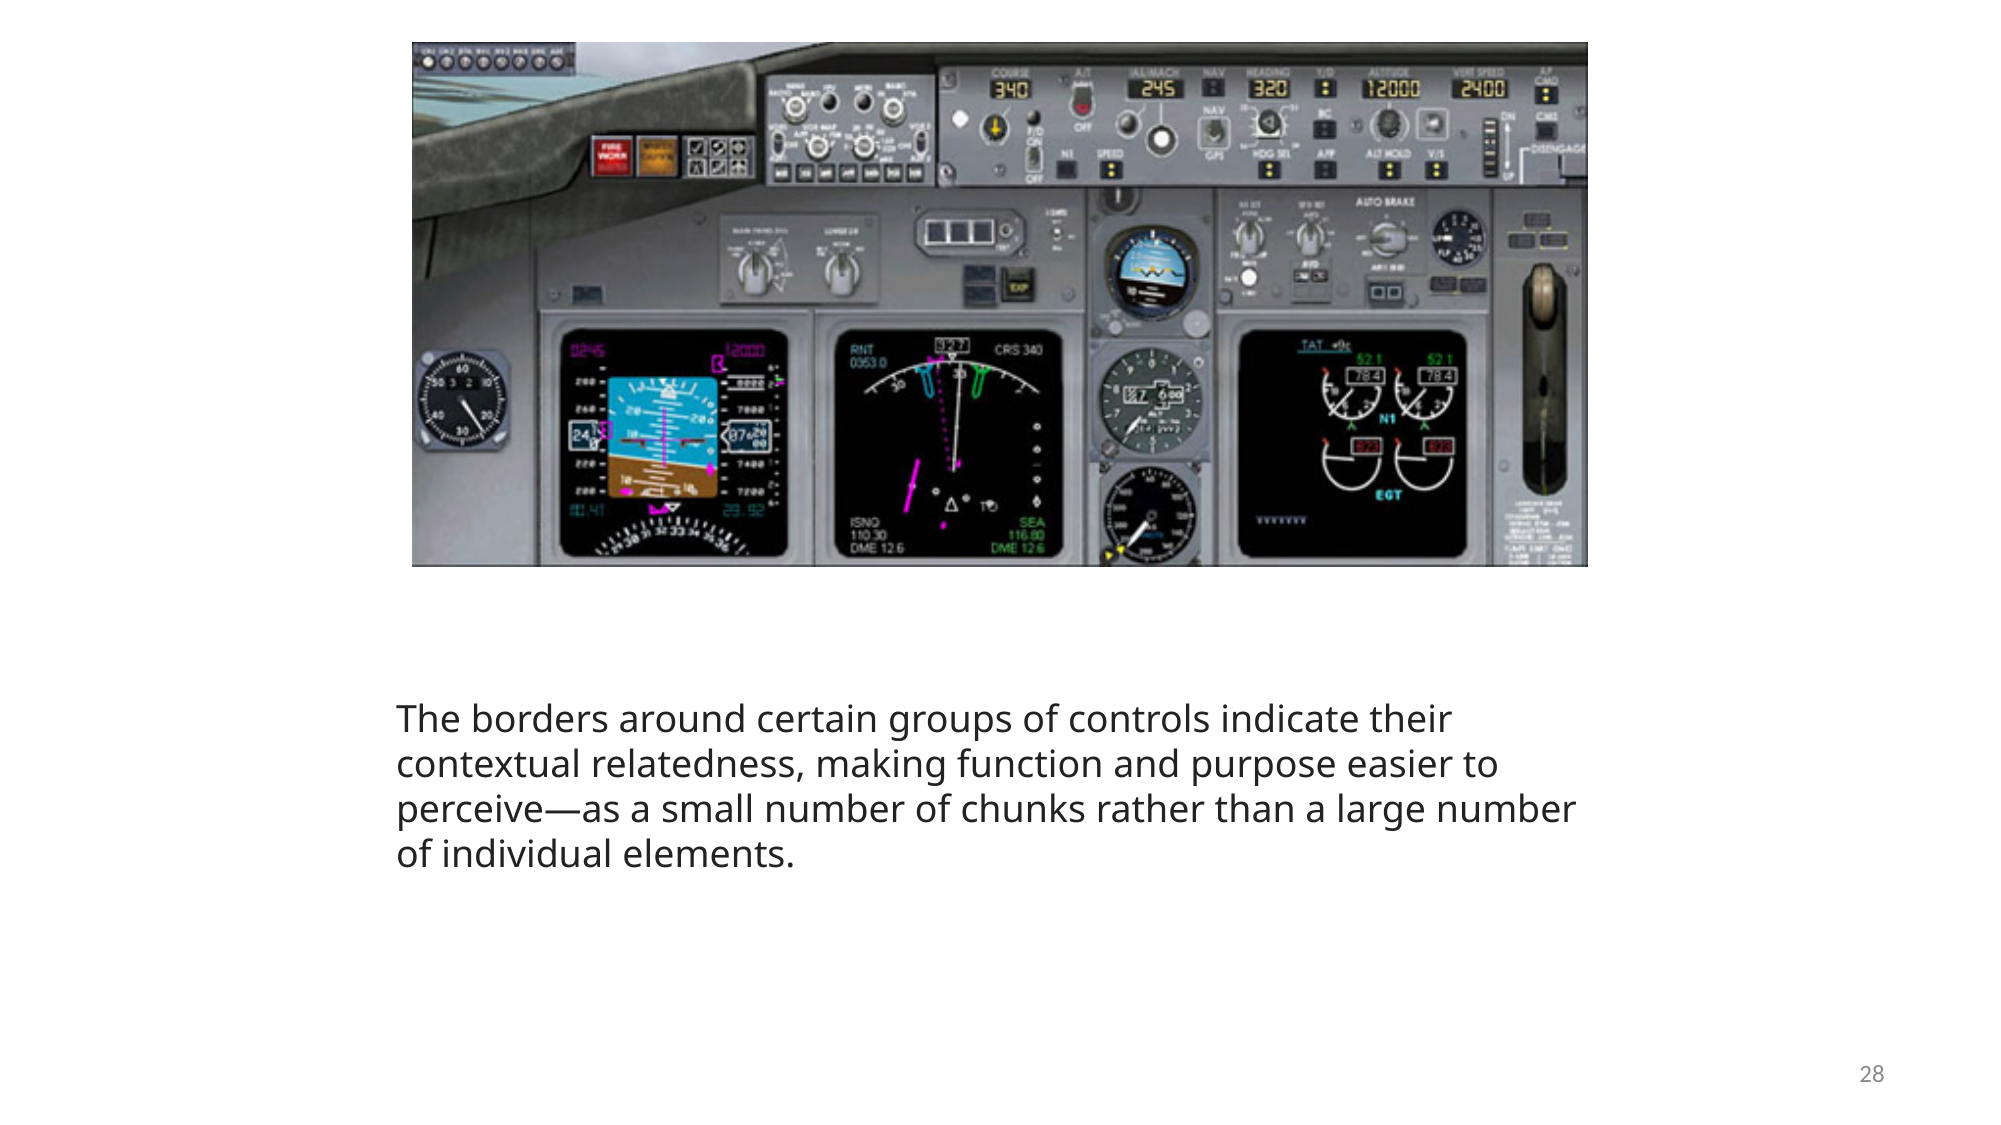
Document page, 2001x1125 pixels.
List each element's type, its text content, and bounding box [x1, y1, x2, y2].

slide_number 28 [1433, 1042, 1900, 1103]
picture [412, 41, 1588, 568]
text_box The borders around certain groups of controls indicate their contextual relatedness, making function and purpose easier to perceive—as a small number of chunks rather than a large number of individual elements. [381, 687, 1619, 883]
